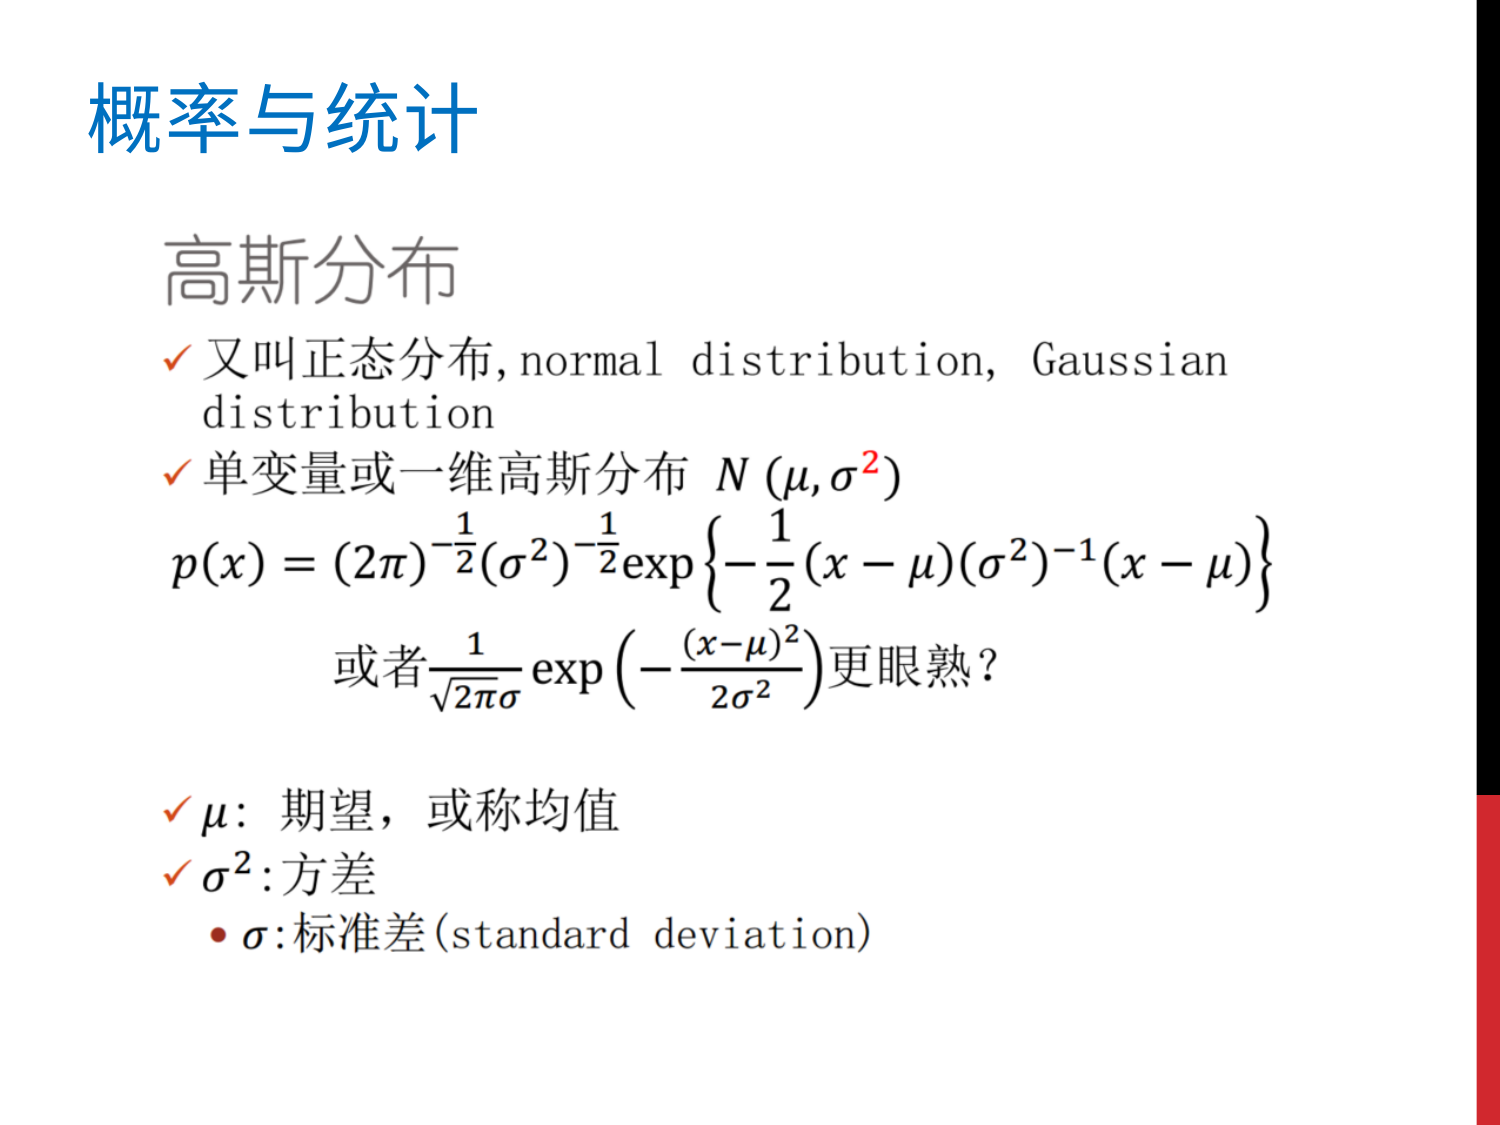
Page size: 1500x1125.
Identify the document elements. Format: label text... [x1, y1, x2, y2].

text_box 概率与统计 [71, 63, 1488, 239]
picture [140, 214, 1299, 1000]
